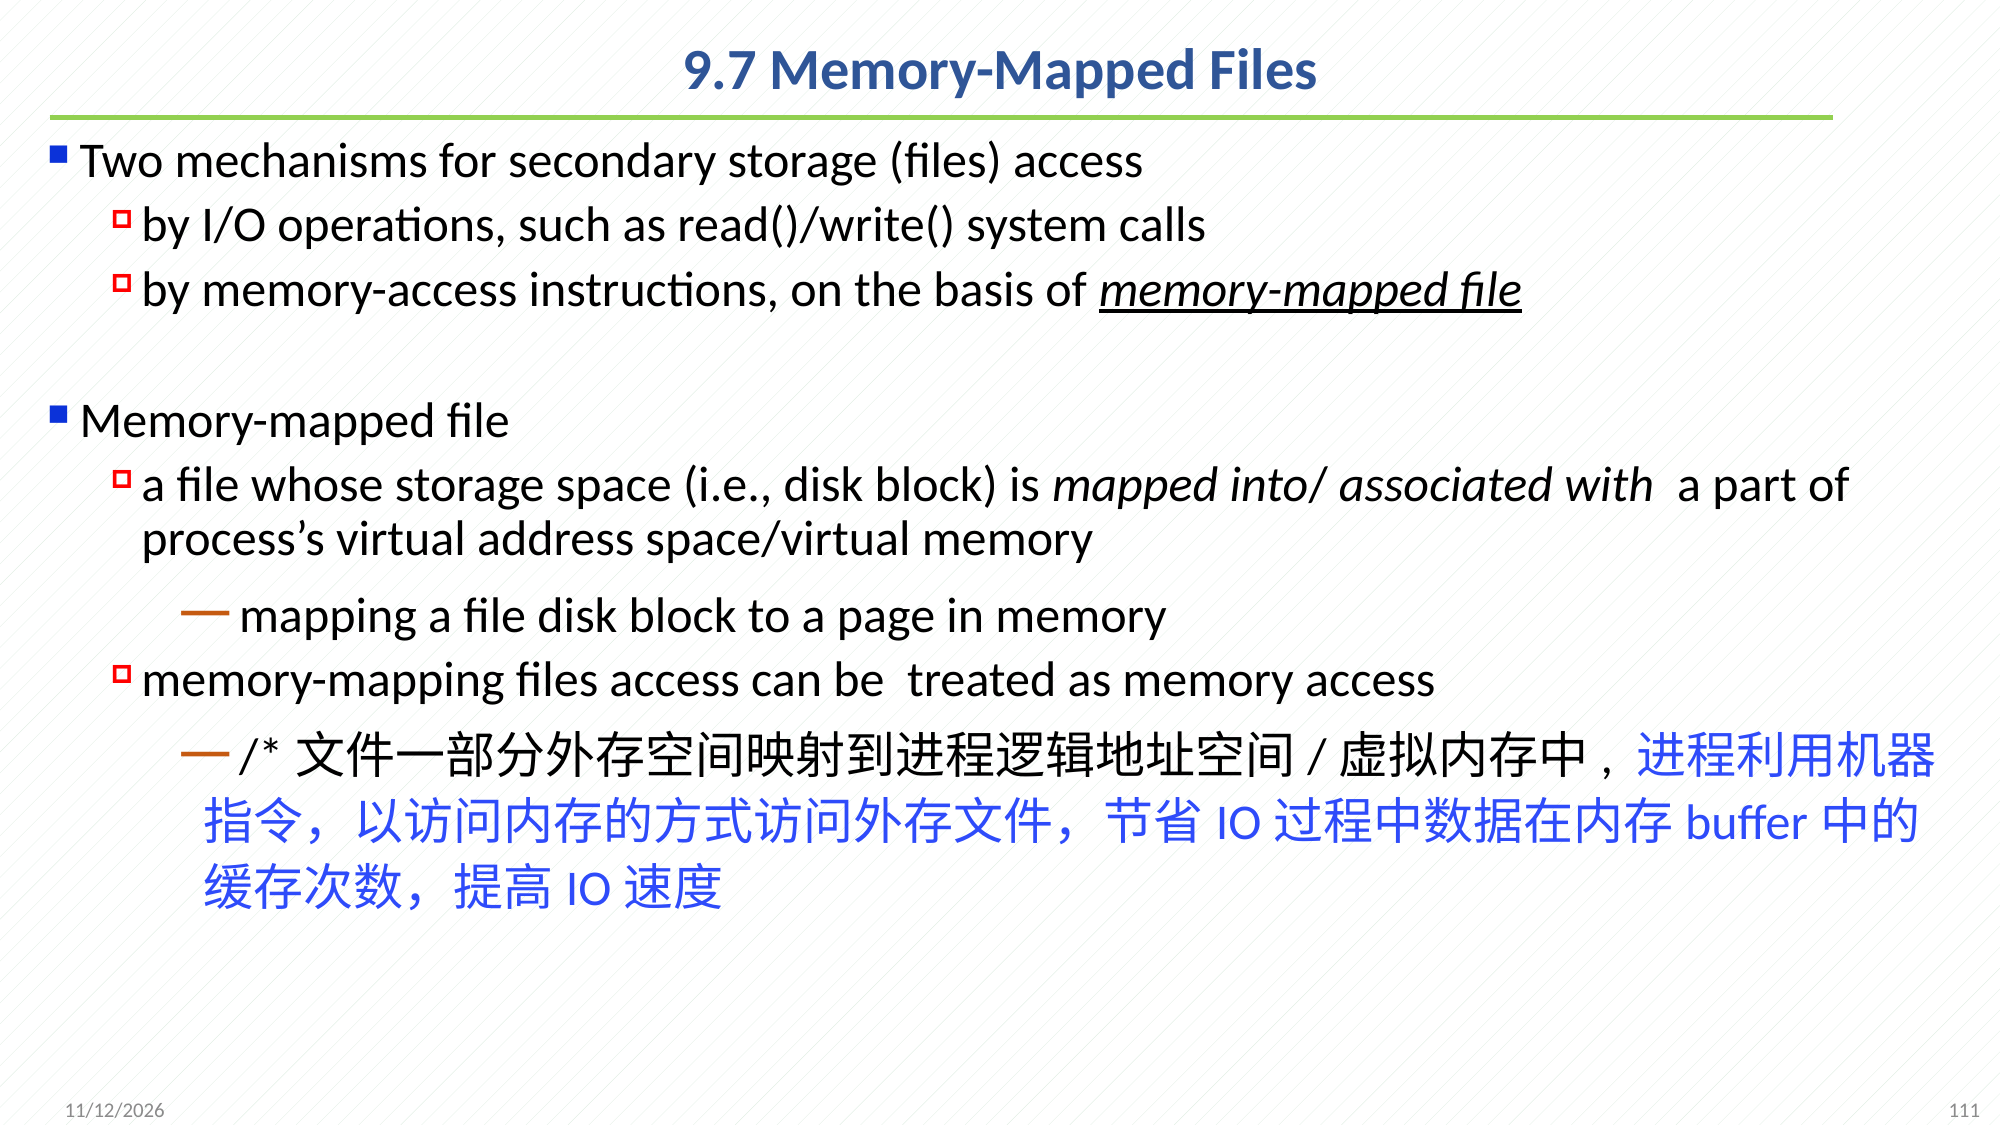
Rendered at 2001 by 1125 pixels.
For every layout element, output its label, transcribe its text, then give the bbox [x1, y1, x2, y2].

slide_number 111 [1545, 1079, 1996, 1125]
title 9.7 Memory-Mapped Files [50, 13, 1949, 126]
list Two mechanisms for secondary storage (files) access by I/O operations, such as read()/write() system calls by memory-access instructions, on the basis of memory-mapped file Memory-mapped file a file whose storage space (i.e., disk block) is mapped into/ associated with a part of process’s virtual address space/virtual memory mapping a file disk block to a page in memory memory-mapping files access can be treated as memory access /*文件一部分外存空间映射到进程逻辑地址空间/虚拟内存中, 进程利用机器指令，以访问内存的方式访问外存文件，节省IO过程中数据在内存buffer中的缓存次数，提高IO速度 [32, 126, 1974, 1081]
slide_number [49, 1079, 500, 1125]
